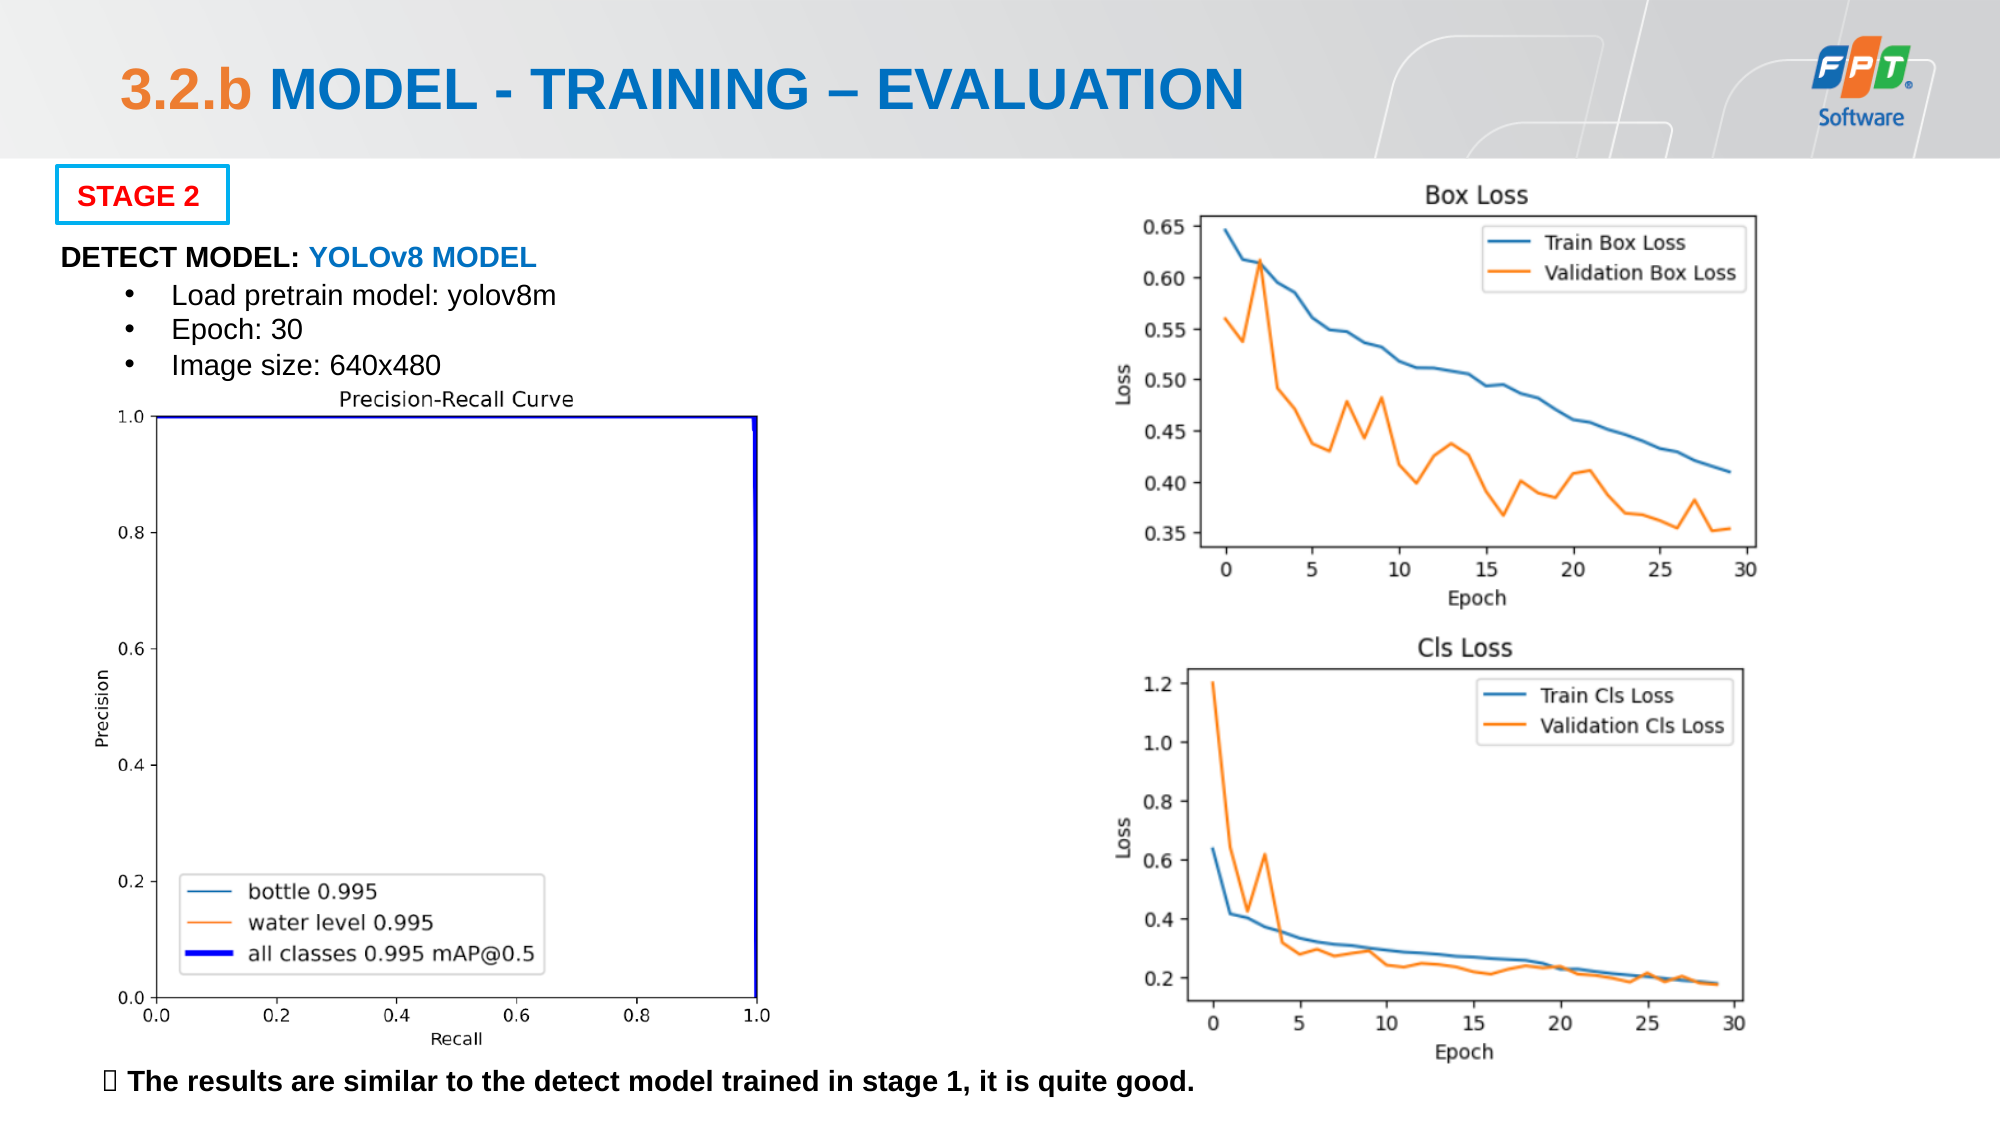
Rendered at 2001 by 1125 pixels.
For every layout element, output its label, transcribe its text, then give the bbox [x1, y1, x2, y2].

picture [1099, 171, 1785, 1070]
text_box DETECT MODEL: YOLOv8 MODEL [413, 231, 940, 281]
picture [86, 197, 409, 322]
text_box  The results are similar to the detect model trained in stage 1, it is quite good. [86, 1055, 1237, 1105]
picture [71, 385, 823, 1094]
picture [86, 197, 225, 220]
text_box DETECT MODEL: YOLOv8 MODEL [45, 231, 81, 281]
text_box STAGE 2 [55, 170, 230, 225]
picture [0, 0, 2000, 159]
text_box Load pretrain model: yolov8m Epoch: 30 Image size: 640x480 [109, 268, 573, 384]
